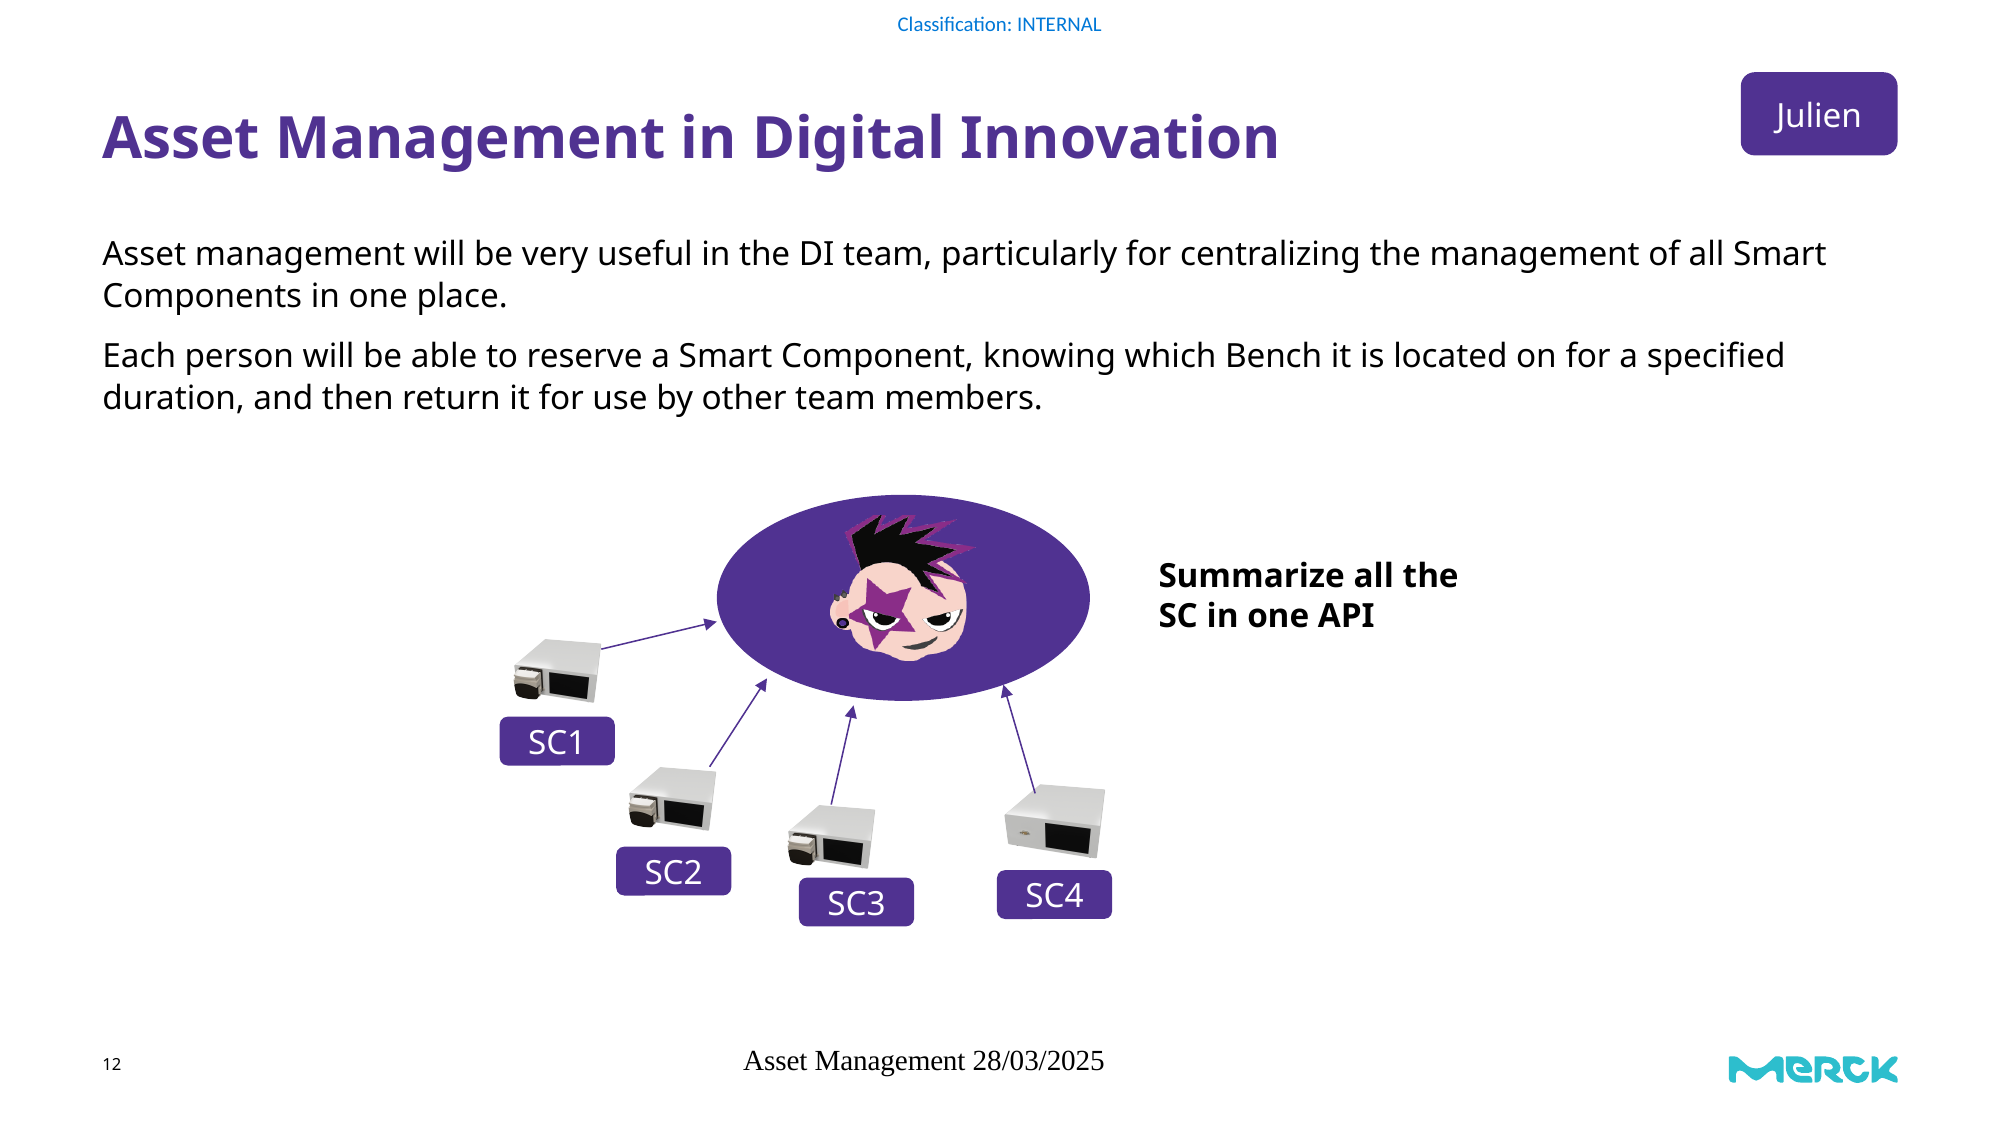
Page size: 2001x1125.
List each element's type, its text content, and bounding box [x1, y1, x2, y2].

text_box Summarize all the SC in one API [1158, 554, 1494, 635]
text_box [709, 678, 768, 767]
list Asset management will be very useful in the DI team, particularly for centralizing the management of all Smart Components in one place. Each person will be able to reserve a Smart Component, knowing which Bench it is located on for a specified duration, and then return it for use by other team members. [102, 230, 1898, 681]
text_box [601, 621, 718, 650]
text_box SC4 [996, 870, 1113, 920]
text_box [1003, 684, 1036, 794]
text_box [830, 705, 854, 805]
text_box SC1 [499, 716, 615, 766]
text_box [716, 494, 1090, 701]
title Asset Management in Digital Innovation [102, 119, 1898, 174]
text_box SC3 [798, 877, 915, 927]
picture [786, 804, 876, 871]
picture [512, 638, 602, 706]
text_box Julien [1740, 72, 1898, 156]
picture [829, 514, 977, 662]
footer Asset Management 28/03/2025 [209, 1046, 1639, 1083]
text_box SC2 [616, 846, 732, 896]
slide_number 12 [102, 1046, 209, 1083]
picture [1003, 783, 1106, 861]
picture [628, 766, 718, 834]
